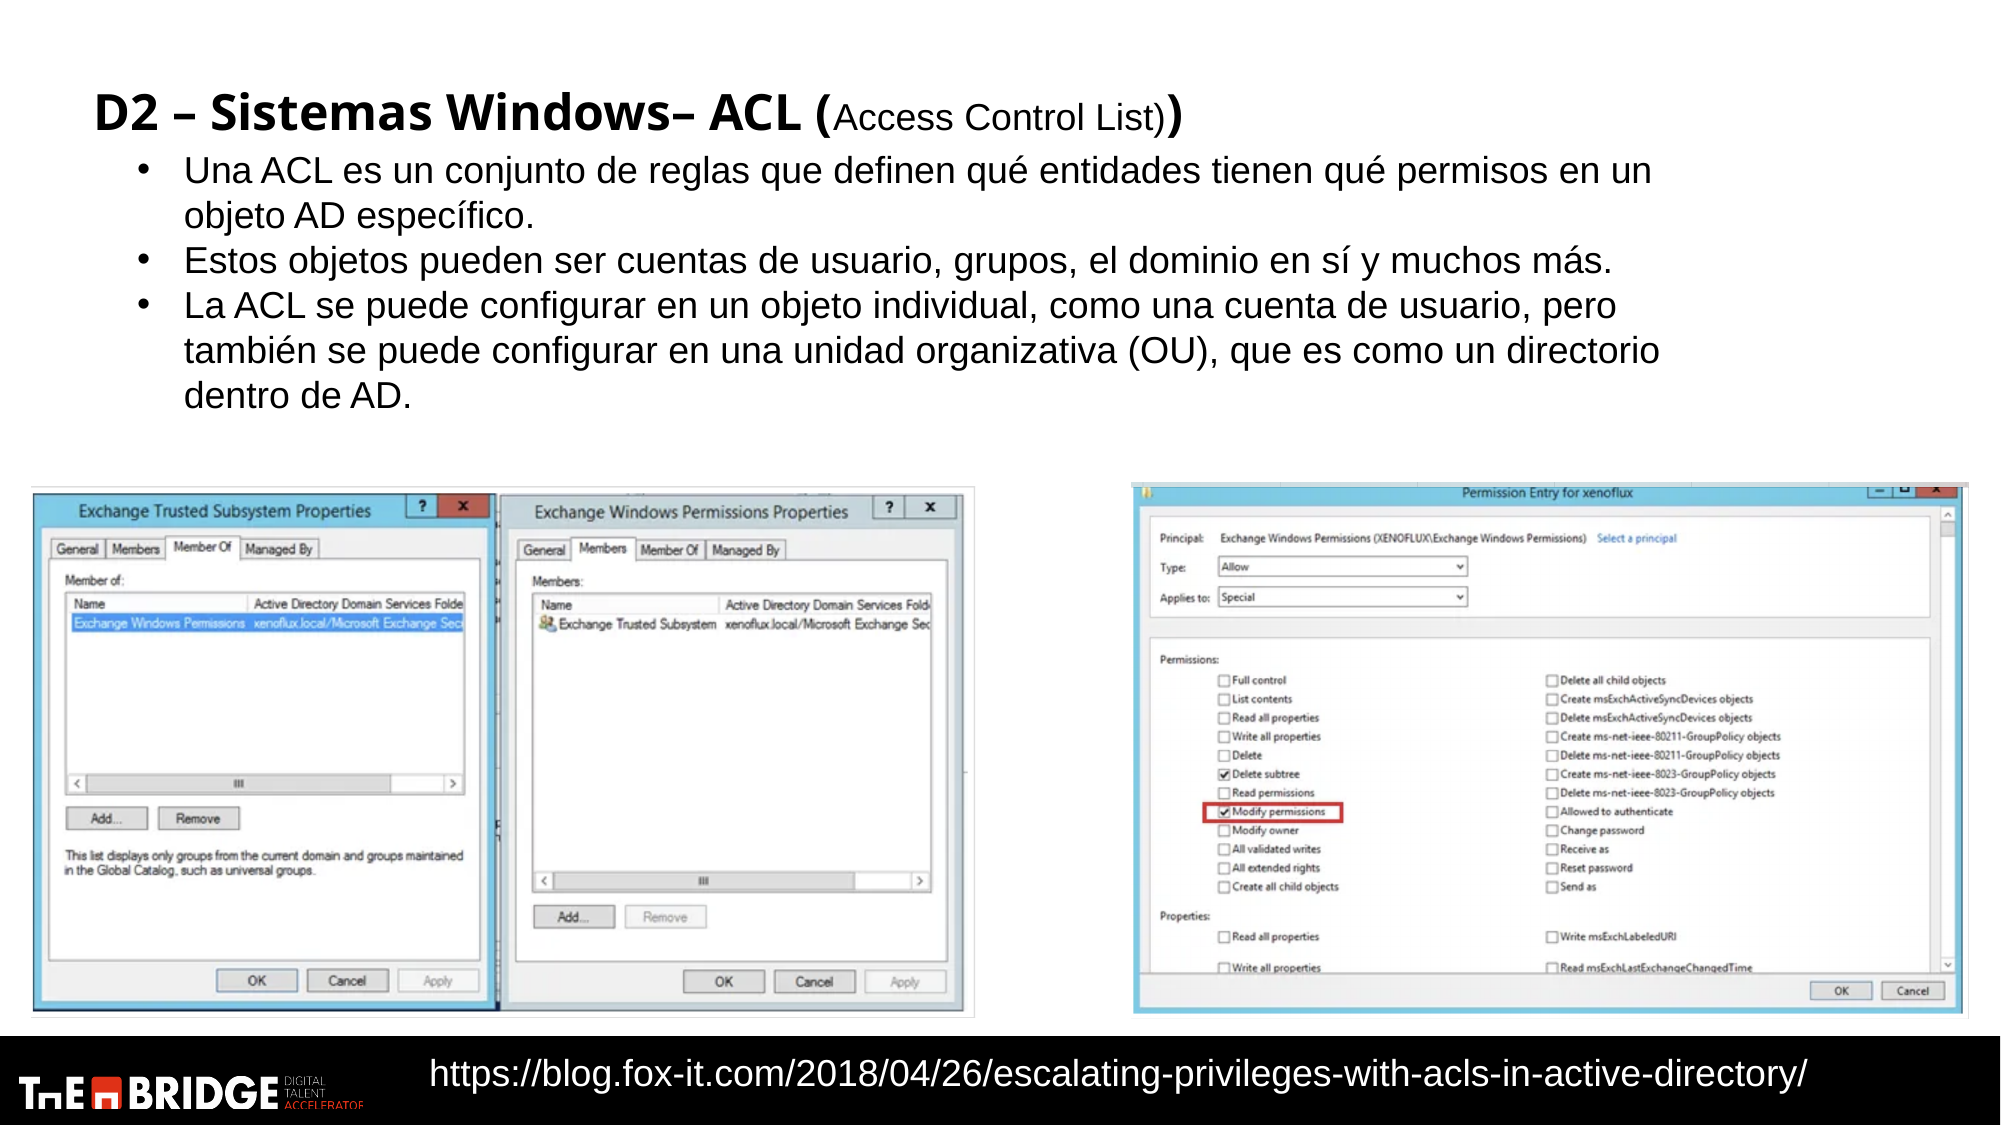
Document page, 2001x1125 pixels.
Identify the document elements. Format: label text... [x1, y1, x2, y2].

picture [31, 485, 976, 1019]
text_box Una ACL es un conjunto de reglas que definen qué entidades tienen qué permisos en un objeto AD específico. Estos objetos pueden ser cuentas de usuario, grupos, el dominio en sí y muchos más. La ACL se puede configurar en un objeto individual, como una cuenta de usuario, pero también se puede configurar en una unidad organizativa (OU), que es como un directorio dentro de AD. [122, 138, 1686, 514]
text_box https://blog.fox-it.com/2018/04/26/escalating-privileges-with-acls-in-active-directory/ [414, 1040, 1889, 1101]
picture [1131, 482, 1969, 1019]
text_box D2 – Sistemas Windows– ACL (Access Control List)) [78, 57, 1213, 172]
picture [19, 1076, 363, 1109]
